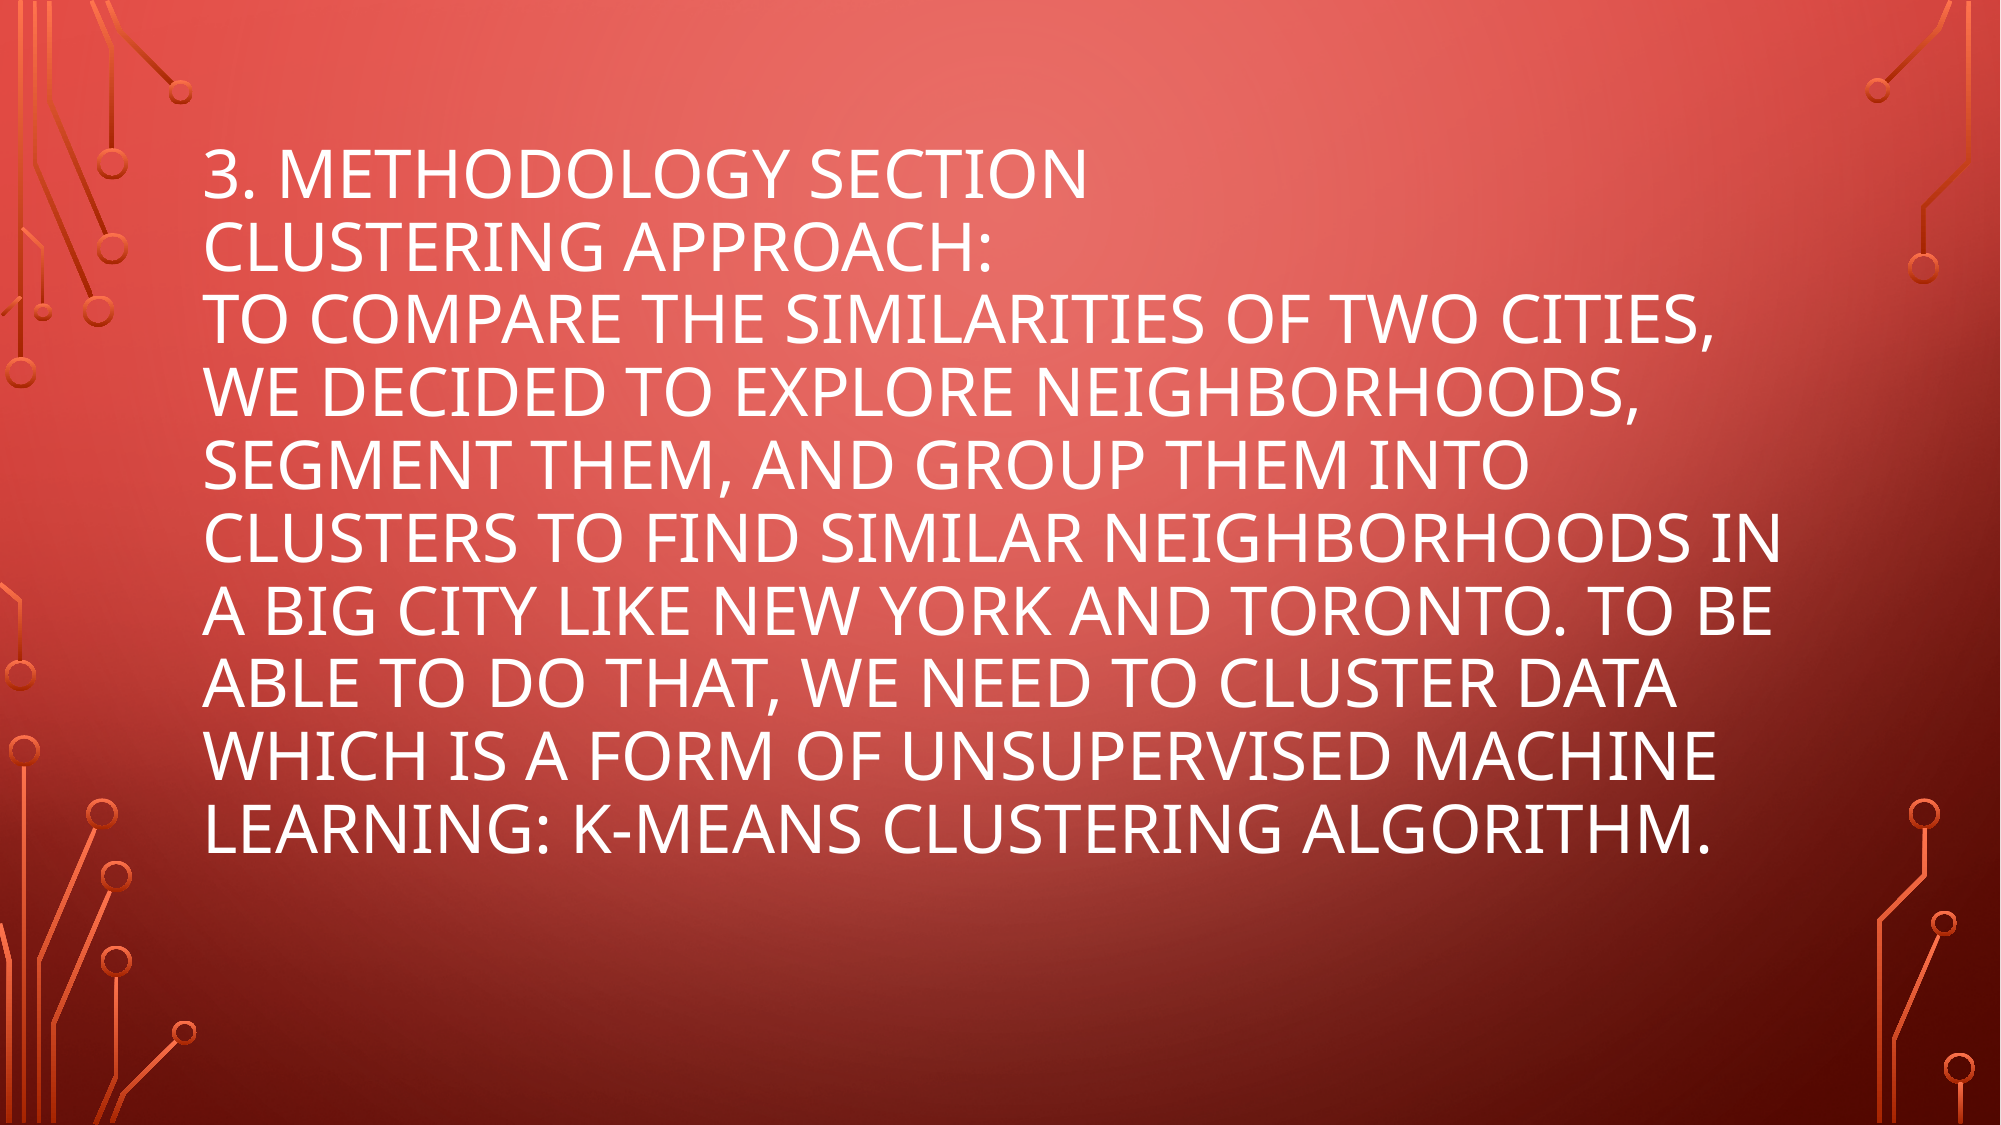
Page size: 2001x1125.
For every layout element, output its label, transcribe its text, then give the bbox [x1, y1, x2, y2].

title 3. Methodology Section Clustering Approach: To compare the similarities of two cities, we decided to explore neighborhoods, segment them, and group them into clusters to find similar neighborhoods in a big city like New York and Toronto. To be able to do that, we need to cluster data which is a form of unsupervised machine learning: k-means clustering algorithm. [187, 101, 1813, 988]
